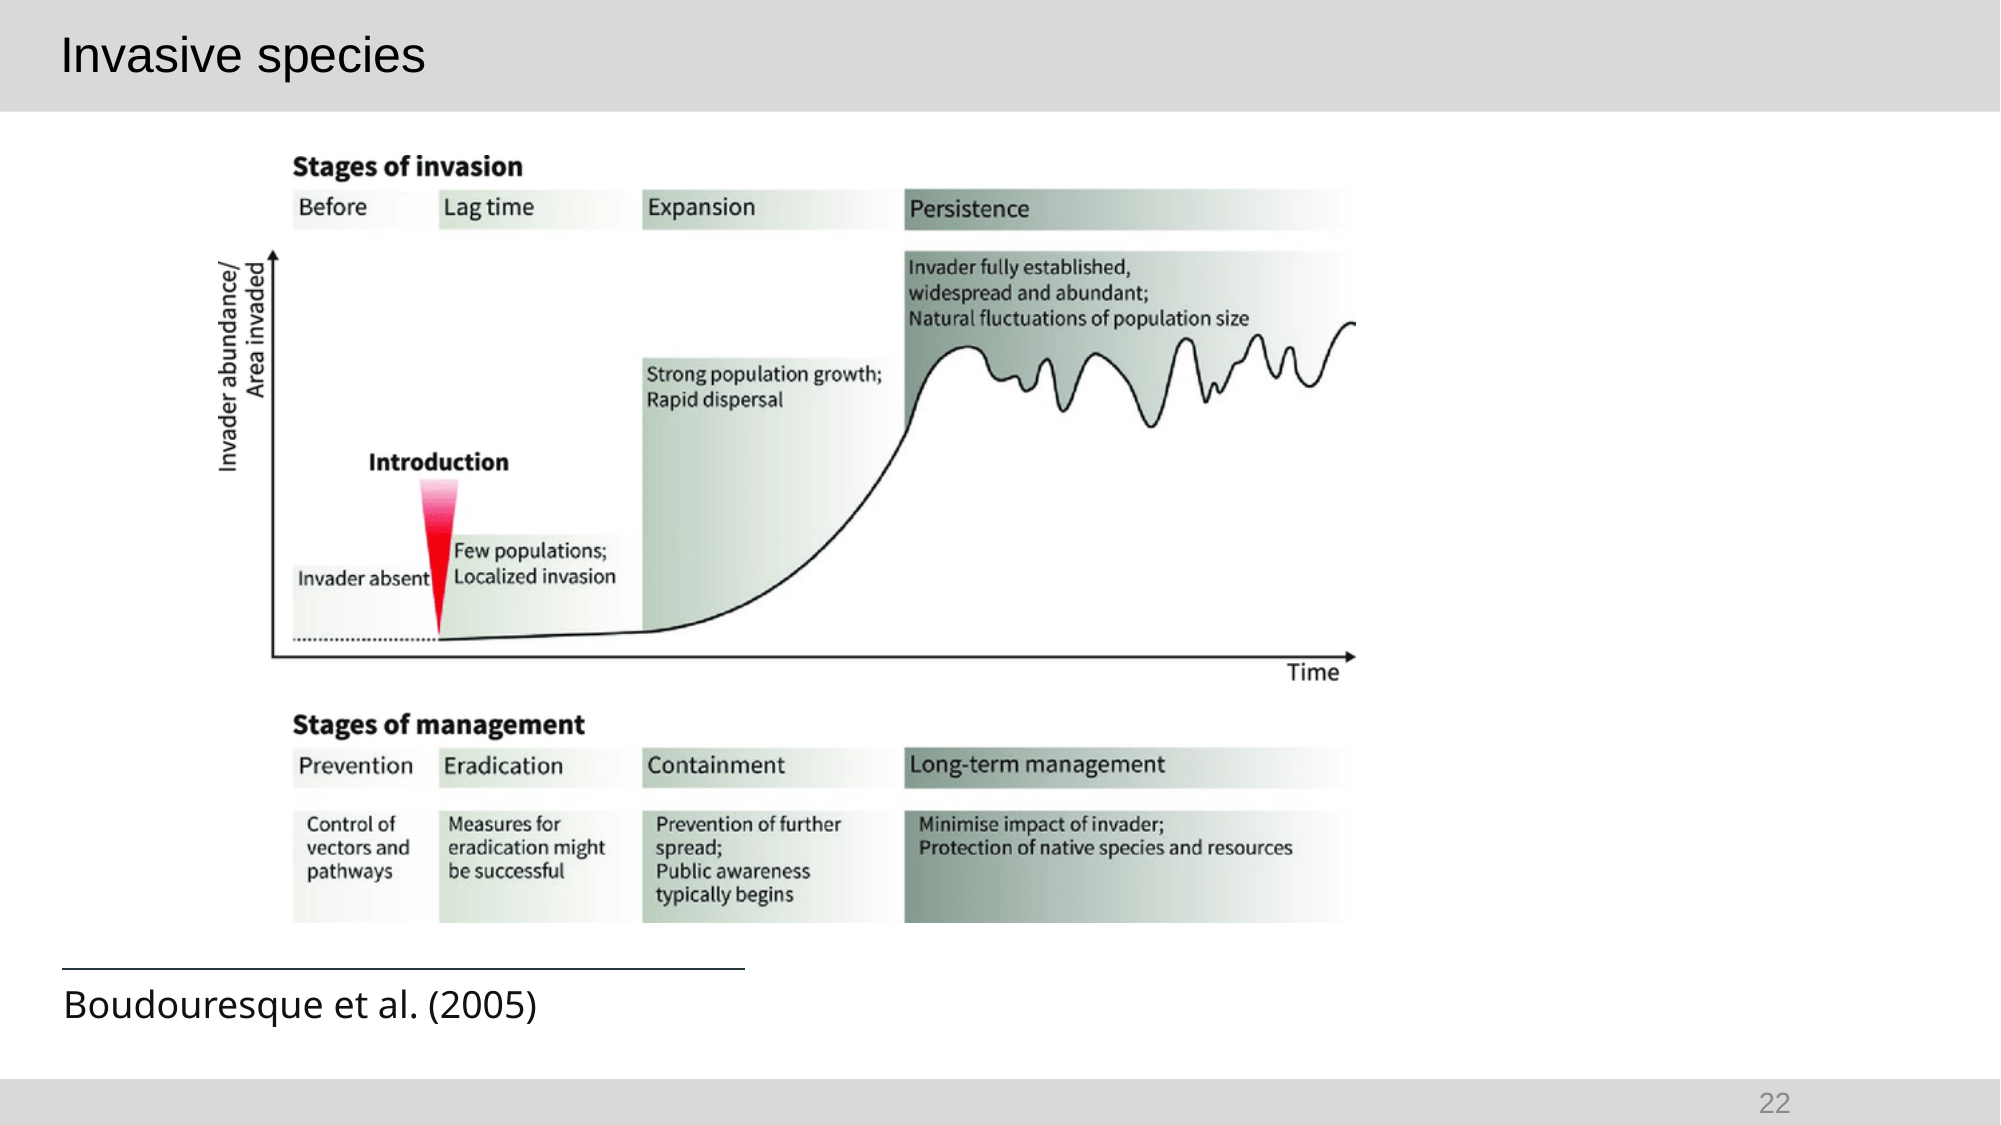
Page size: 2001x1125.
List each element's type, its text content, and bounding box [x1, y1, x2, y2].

text_box Boudouresque et al. (2005) [48, 974, 746, 1034]
footer [0, 1079, 1550, 1125]
picture [218, 155, 1356, 923]
slide_number 22 [1550, 1079, 2000, 1125]
title Invasive species [0, 0, 2000, 112]
